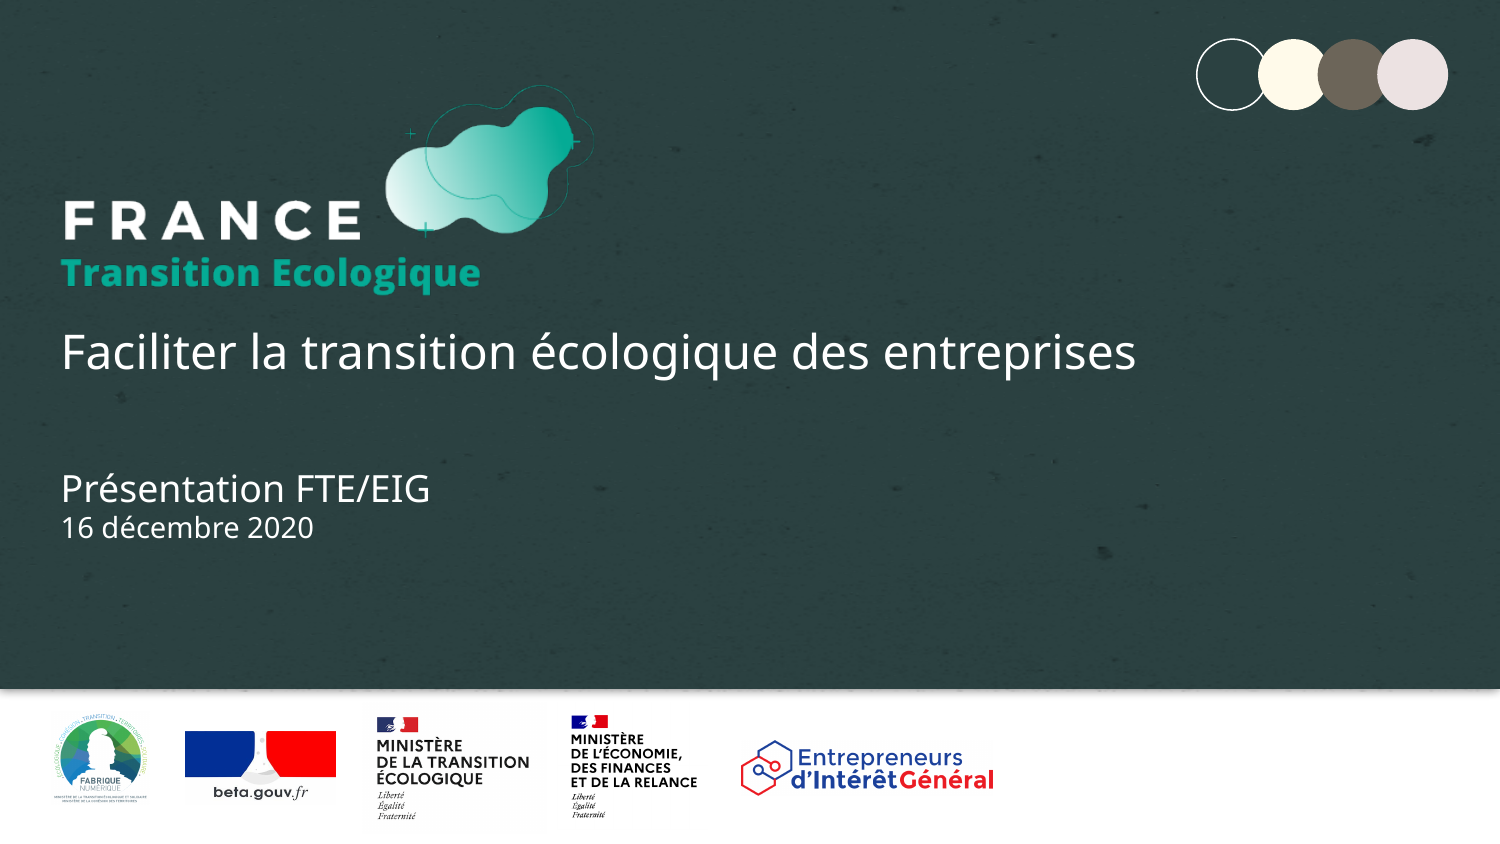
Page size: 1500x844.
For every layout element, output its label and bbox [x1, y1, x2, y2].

picture [0, 0, 1500, 692]
picture [557, 701, 708, 831]
picture [741, 740, 994, 796]
picture [185, 731, 336, 805]
picture [361, 702, 548, 835]
picture [51, 711, 150, 805]
